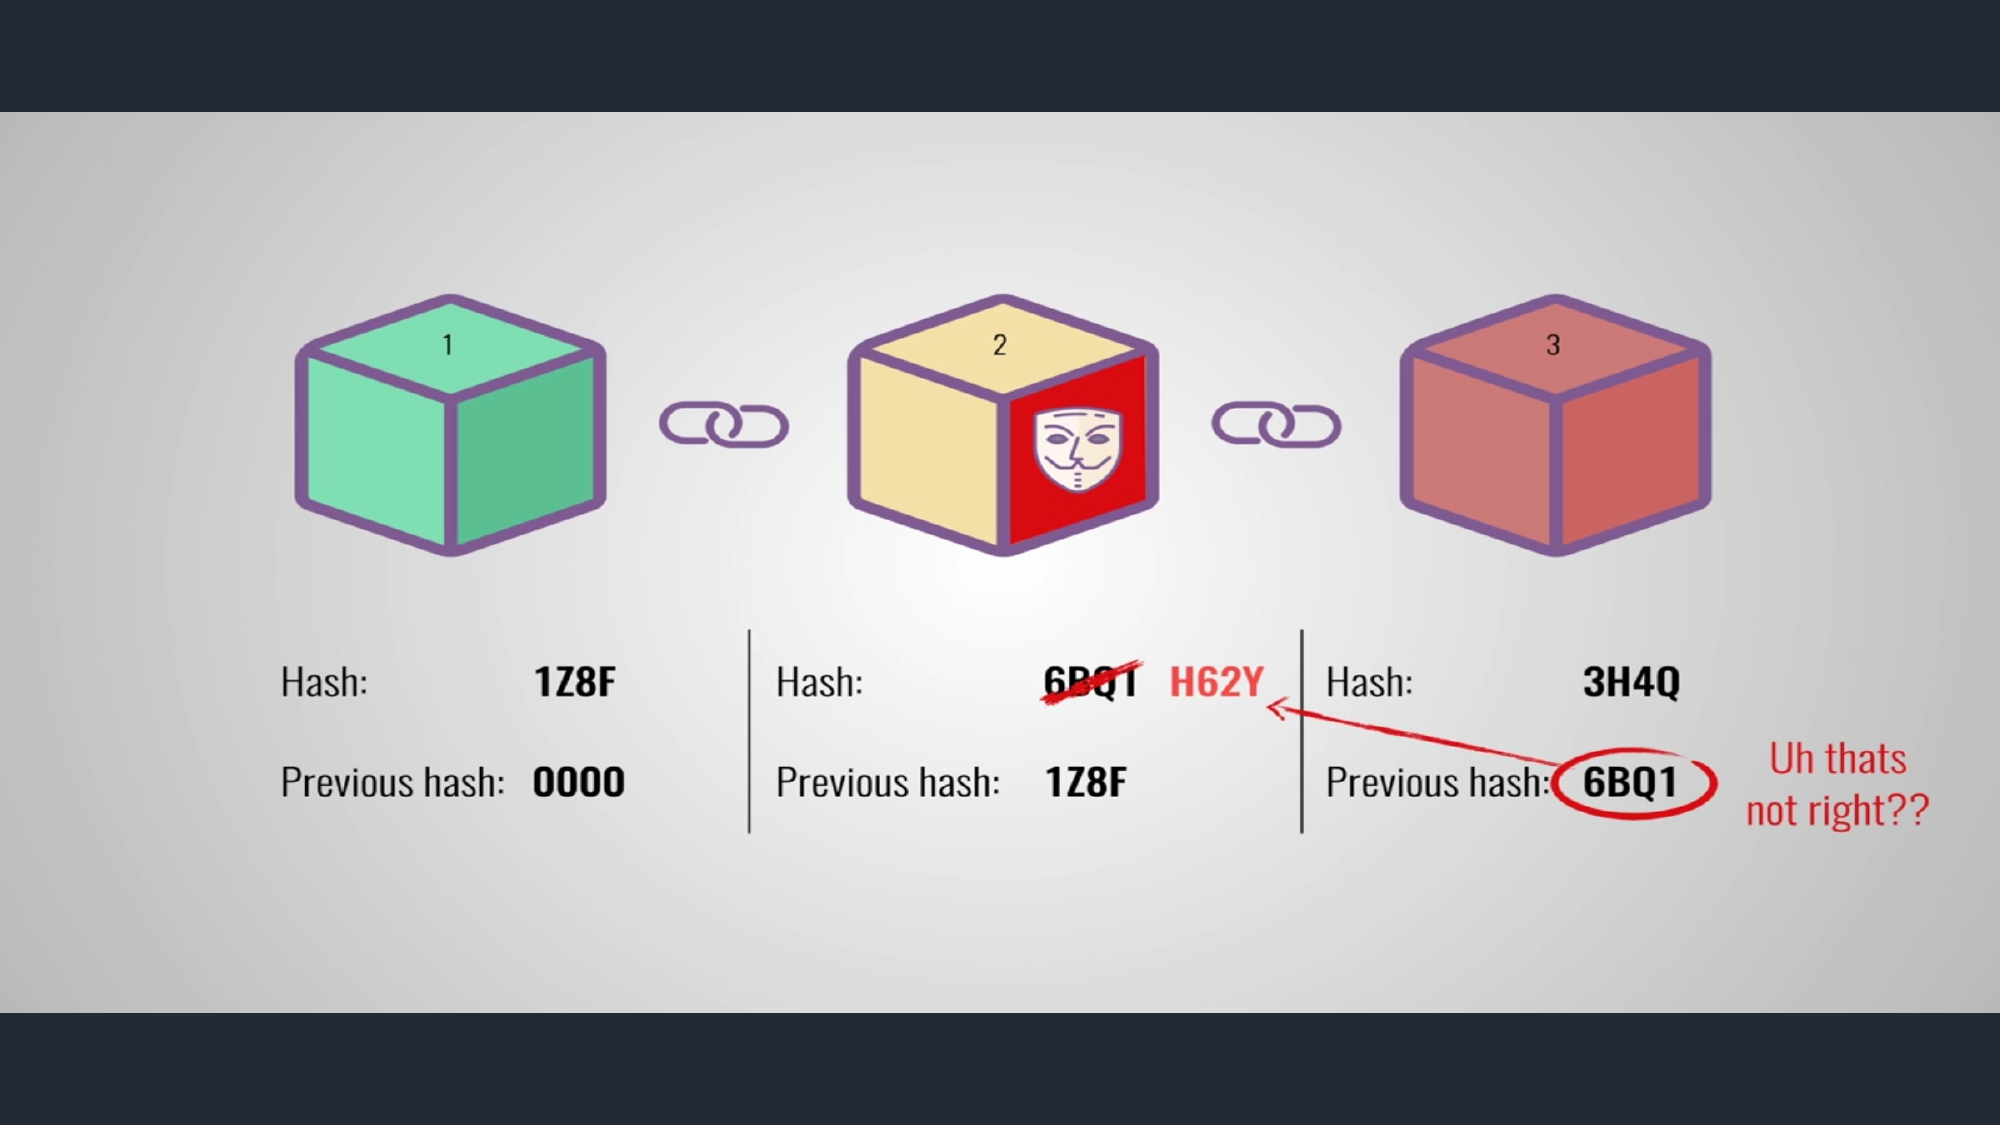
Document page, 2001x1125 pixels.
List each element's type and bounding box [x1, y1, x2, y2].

picture [0, 112, 2000, 1013]
